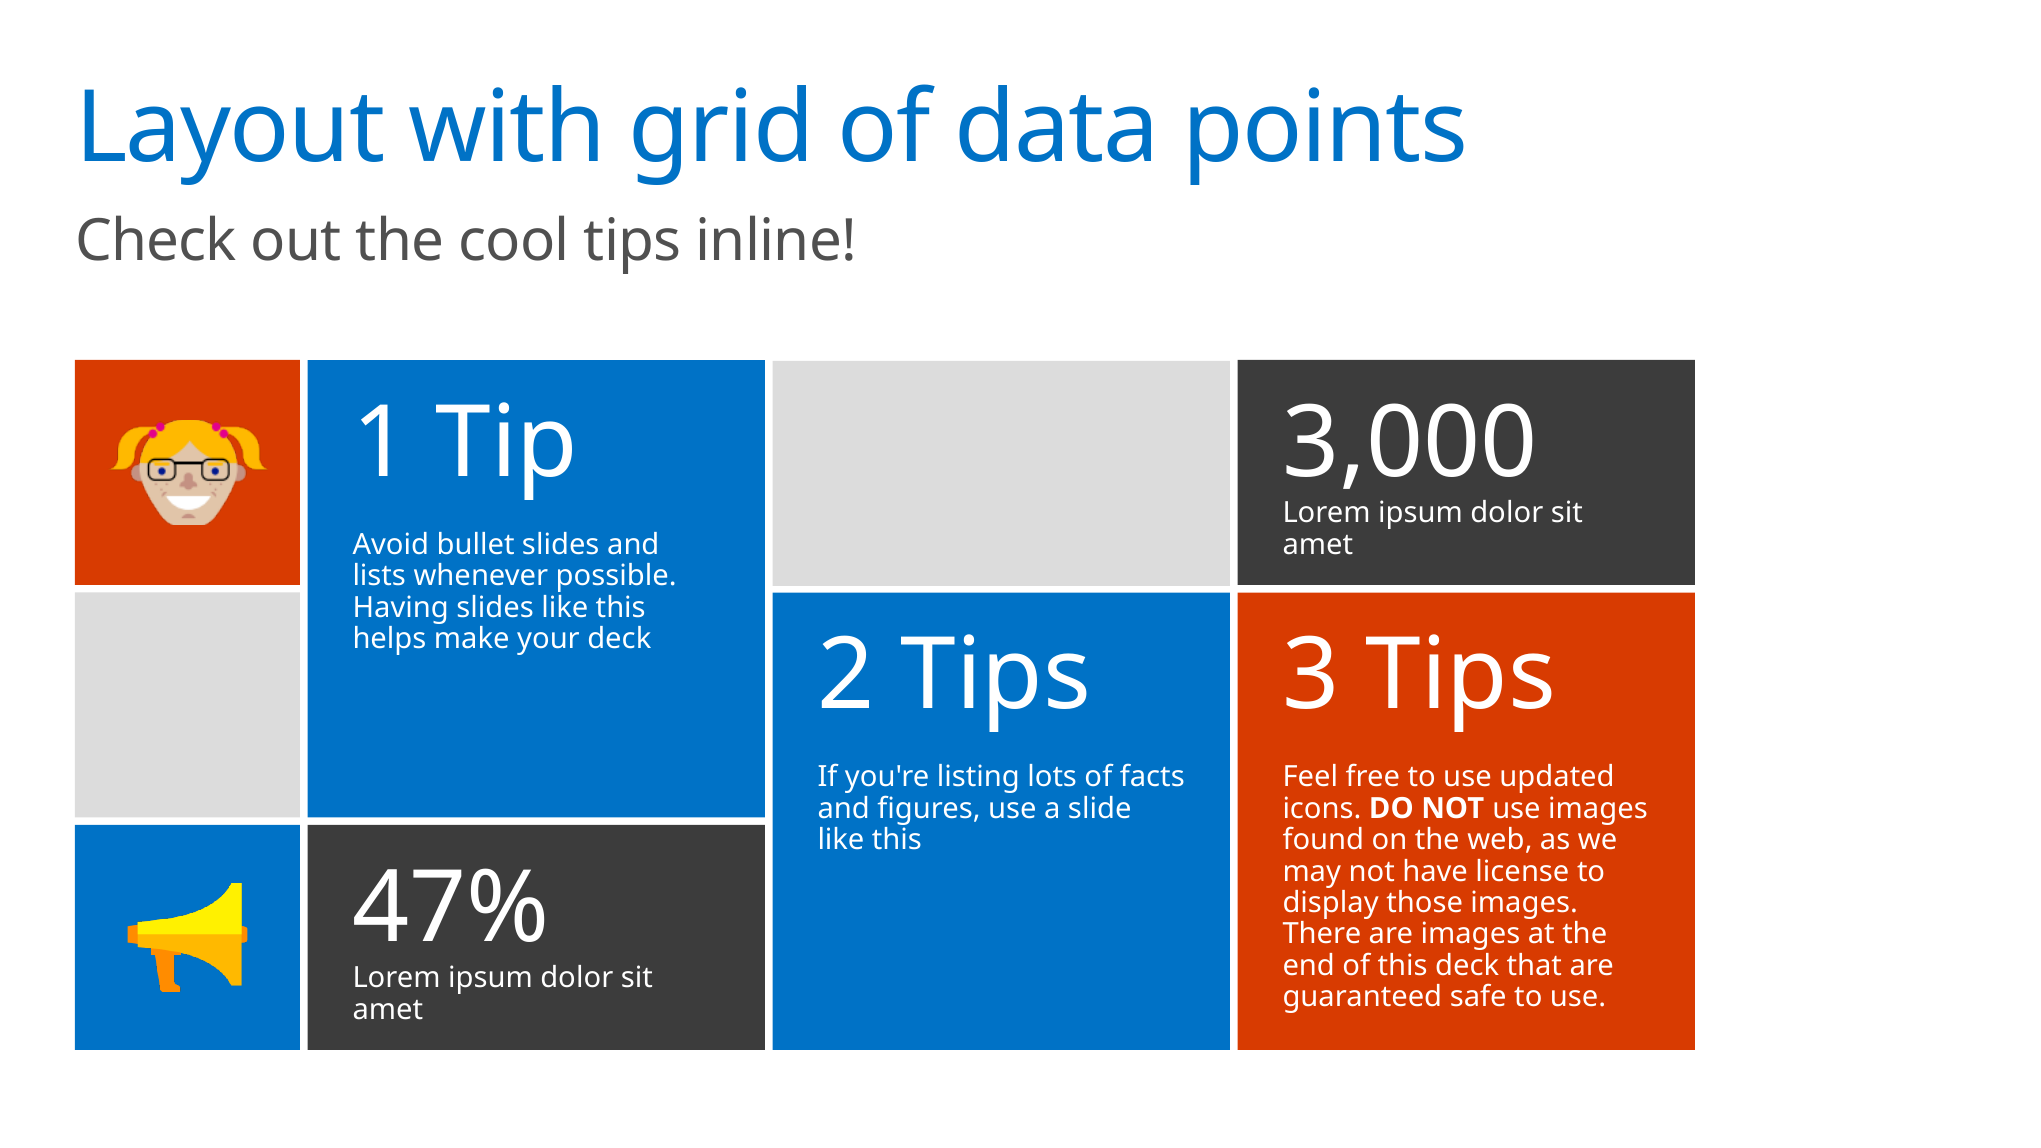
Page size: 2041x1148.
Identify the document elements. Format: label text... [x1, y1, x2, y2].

text_box [74, 824, 301, 1051]
text_box 3 Tips Feel free to use updated icons. DO NOT use images found on the web, as we may not have license to display those images. There are images at the end of this deck that are guaranteed safe to use. [1237, 592, 1696, 1051]
picture [107, 419, 268, 526]
picture [127, 883, 248, 992]
text_box 47% Lorem ipsum dolor sit amet [307, 824, 766, 1051]
text_box [772, 360, 1231, 587]
list Check out the cool tips inline! [60, 195, 1980, 330]
text_box [74, 592, 301, 818]
title Layout with grid of data points [60, 60, 1980, 195]
text_box 3,000 Lorem ipsum dolor sit amet [1237, 359, 1696, 586]
text_box [74, 359, 301, 586]
text_box 2 Tips If you're listing lots of facts and figures, use a slide like this [772, 592, 1231, 1051]
text_box 1 Tip Avoid bullet slides and lists whenever possible. Having slides like this helps make your deck [307, 359, 766, 818]
